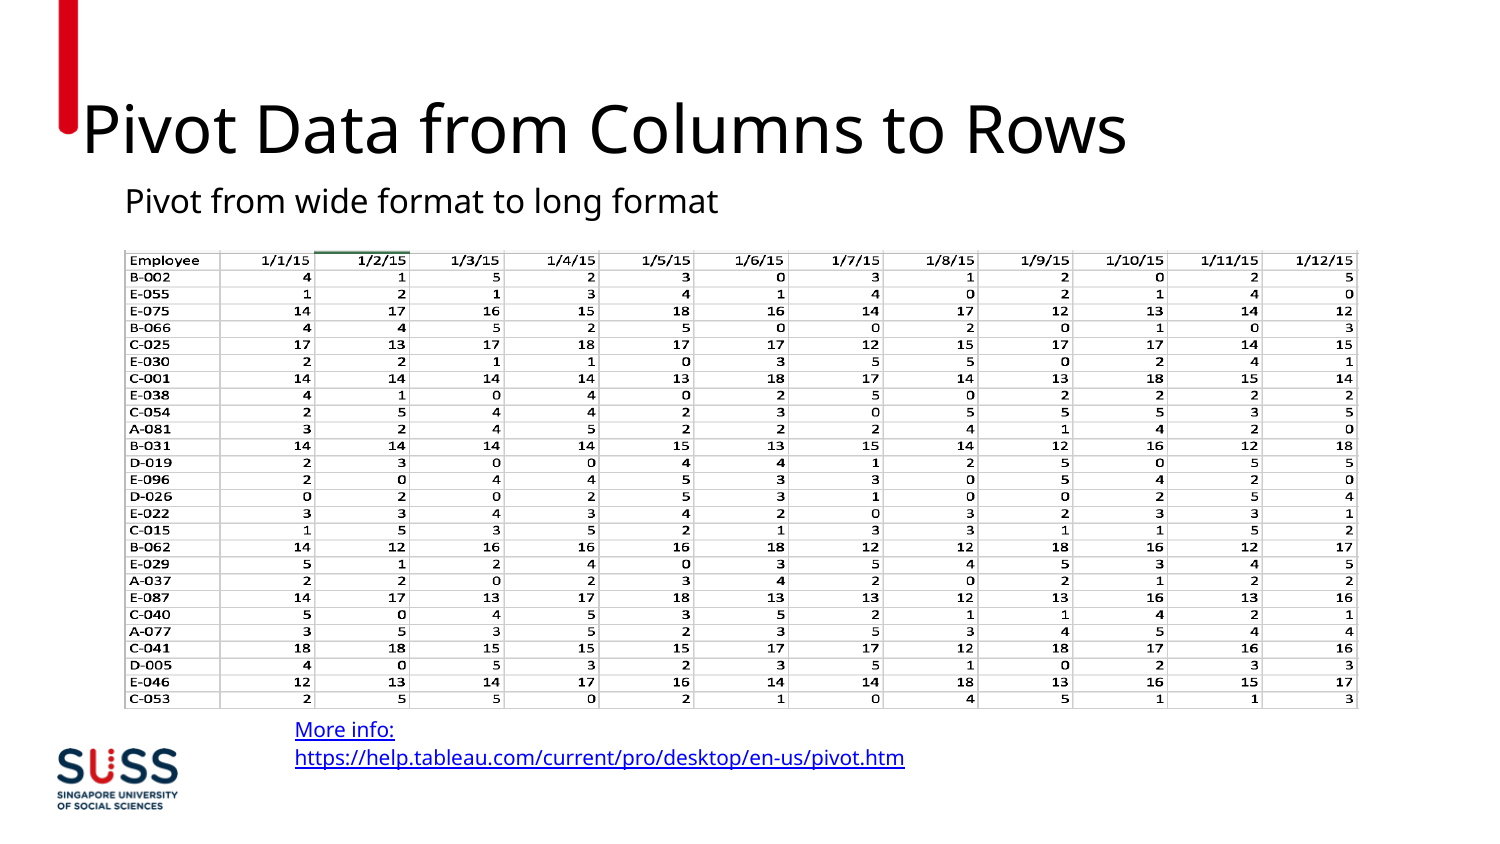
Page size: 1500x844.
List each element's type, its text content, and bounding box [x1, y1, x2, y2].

picture [57, 748, 178, 810]
text_box Pivot from wide format to long format [35, 172, 1386, 228]
picture [124, 250, 1359, 710]
text_box More info: https://help.tableau.com/current/pro/desktop/en-us/pivot.htm [279, 709, 1453, 781]
text_box Pivot Data from Columns to Rows [66, 79, 1417, 183]
picture [57, 0, 81, 150]
